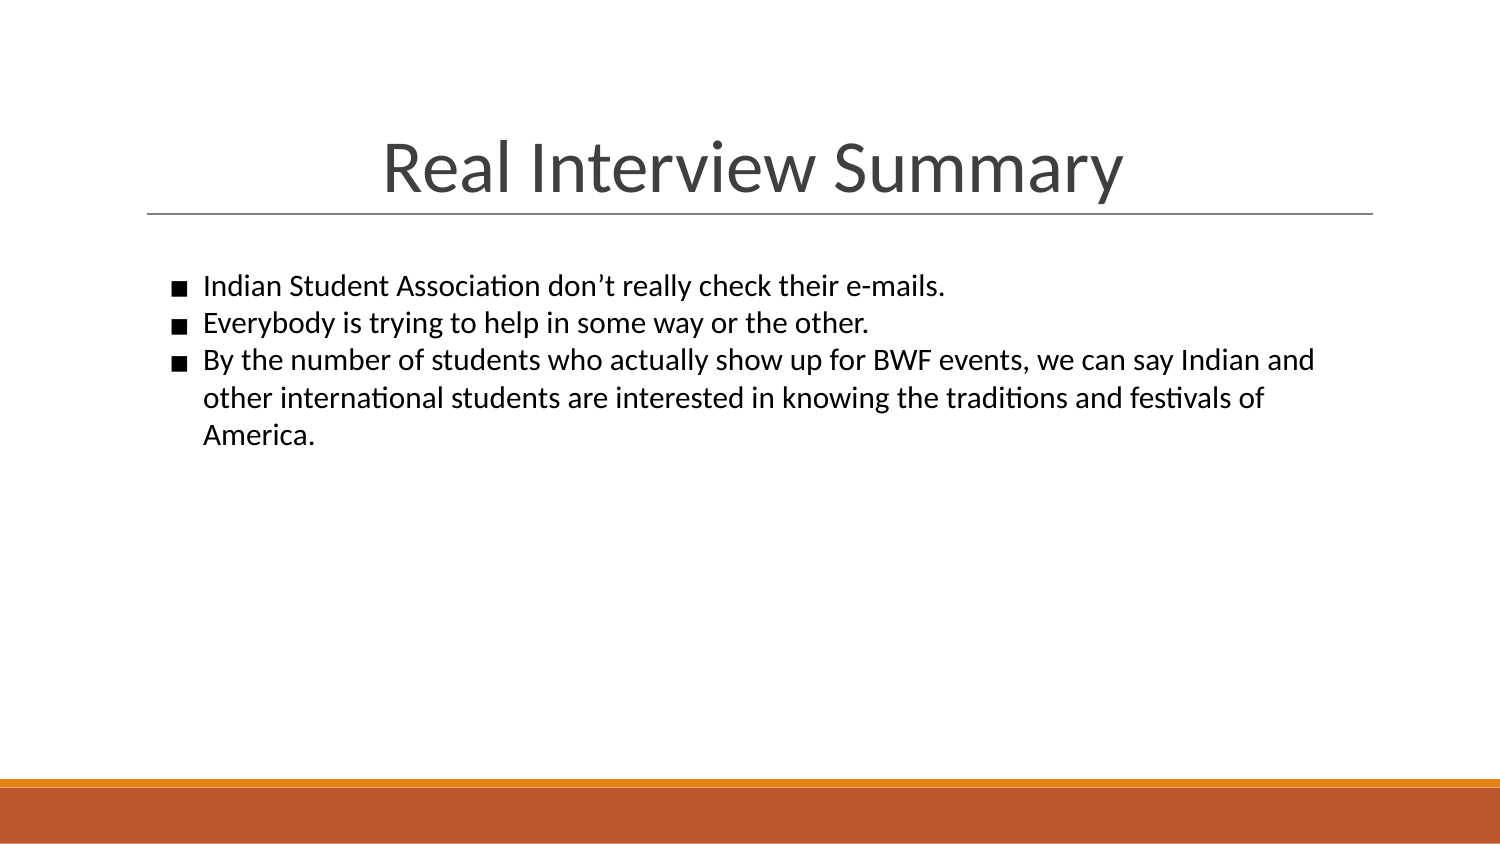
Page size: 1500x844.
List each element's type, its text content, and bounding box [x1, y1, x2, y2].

title Real Interview Summary [135, 35, 1373, 214]
text_box Indian Student Association don’t really check their e-mails. Everybody is trying to help in some way or the other. By the number of students who actually show up for BWF events, we can say Indian and other international students are interested in knowing the traditions and festivals of America. [156, 259, 1388, 498]
